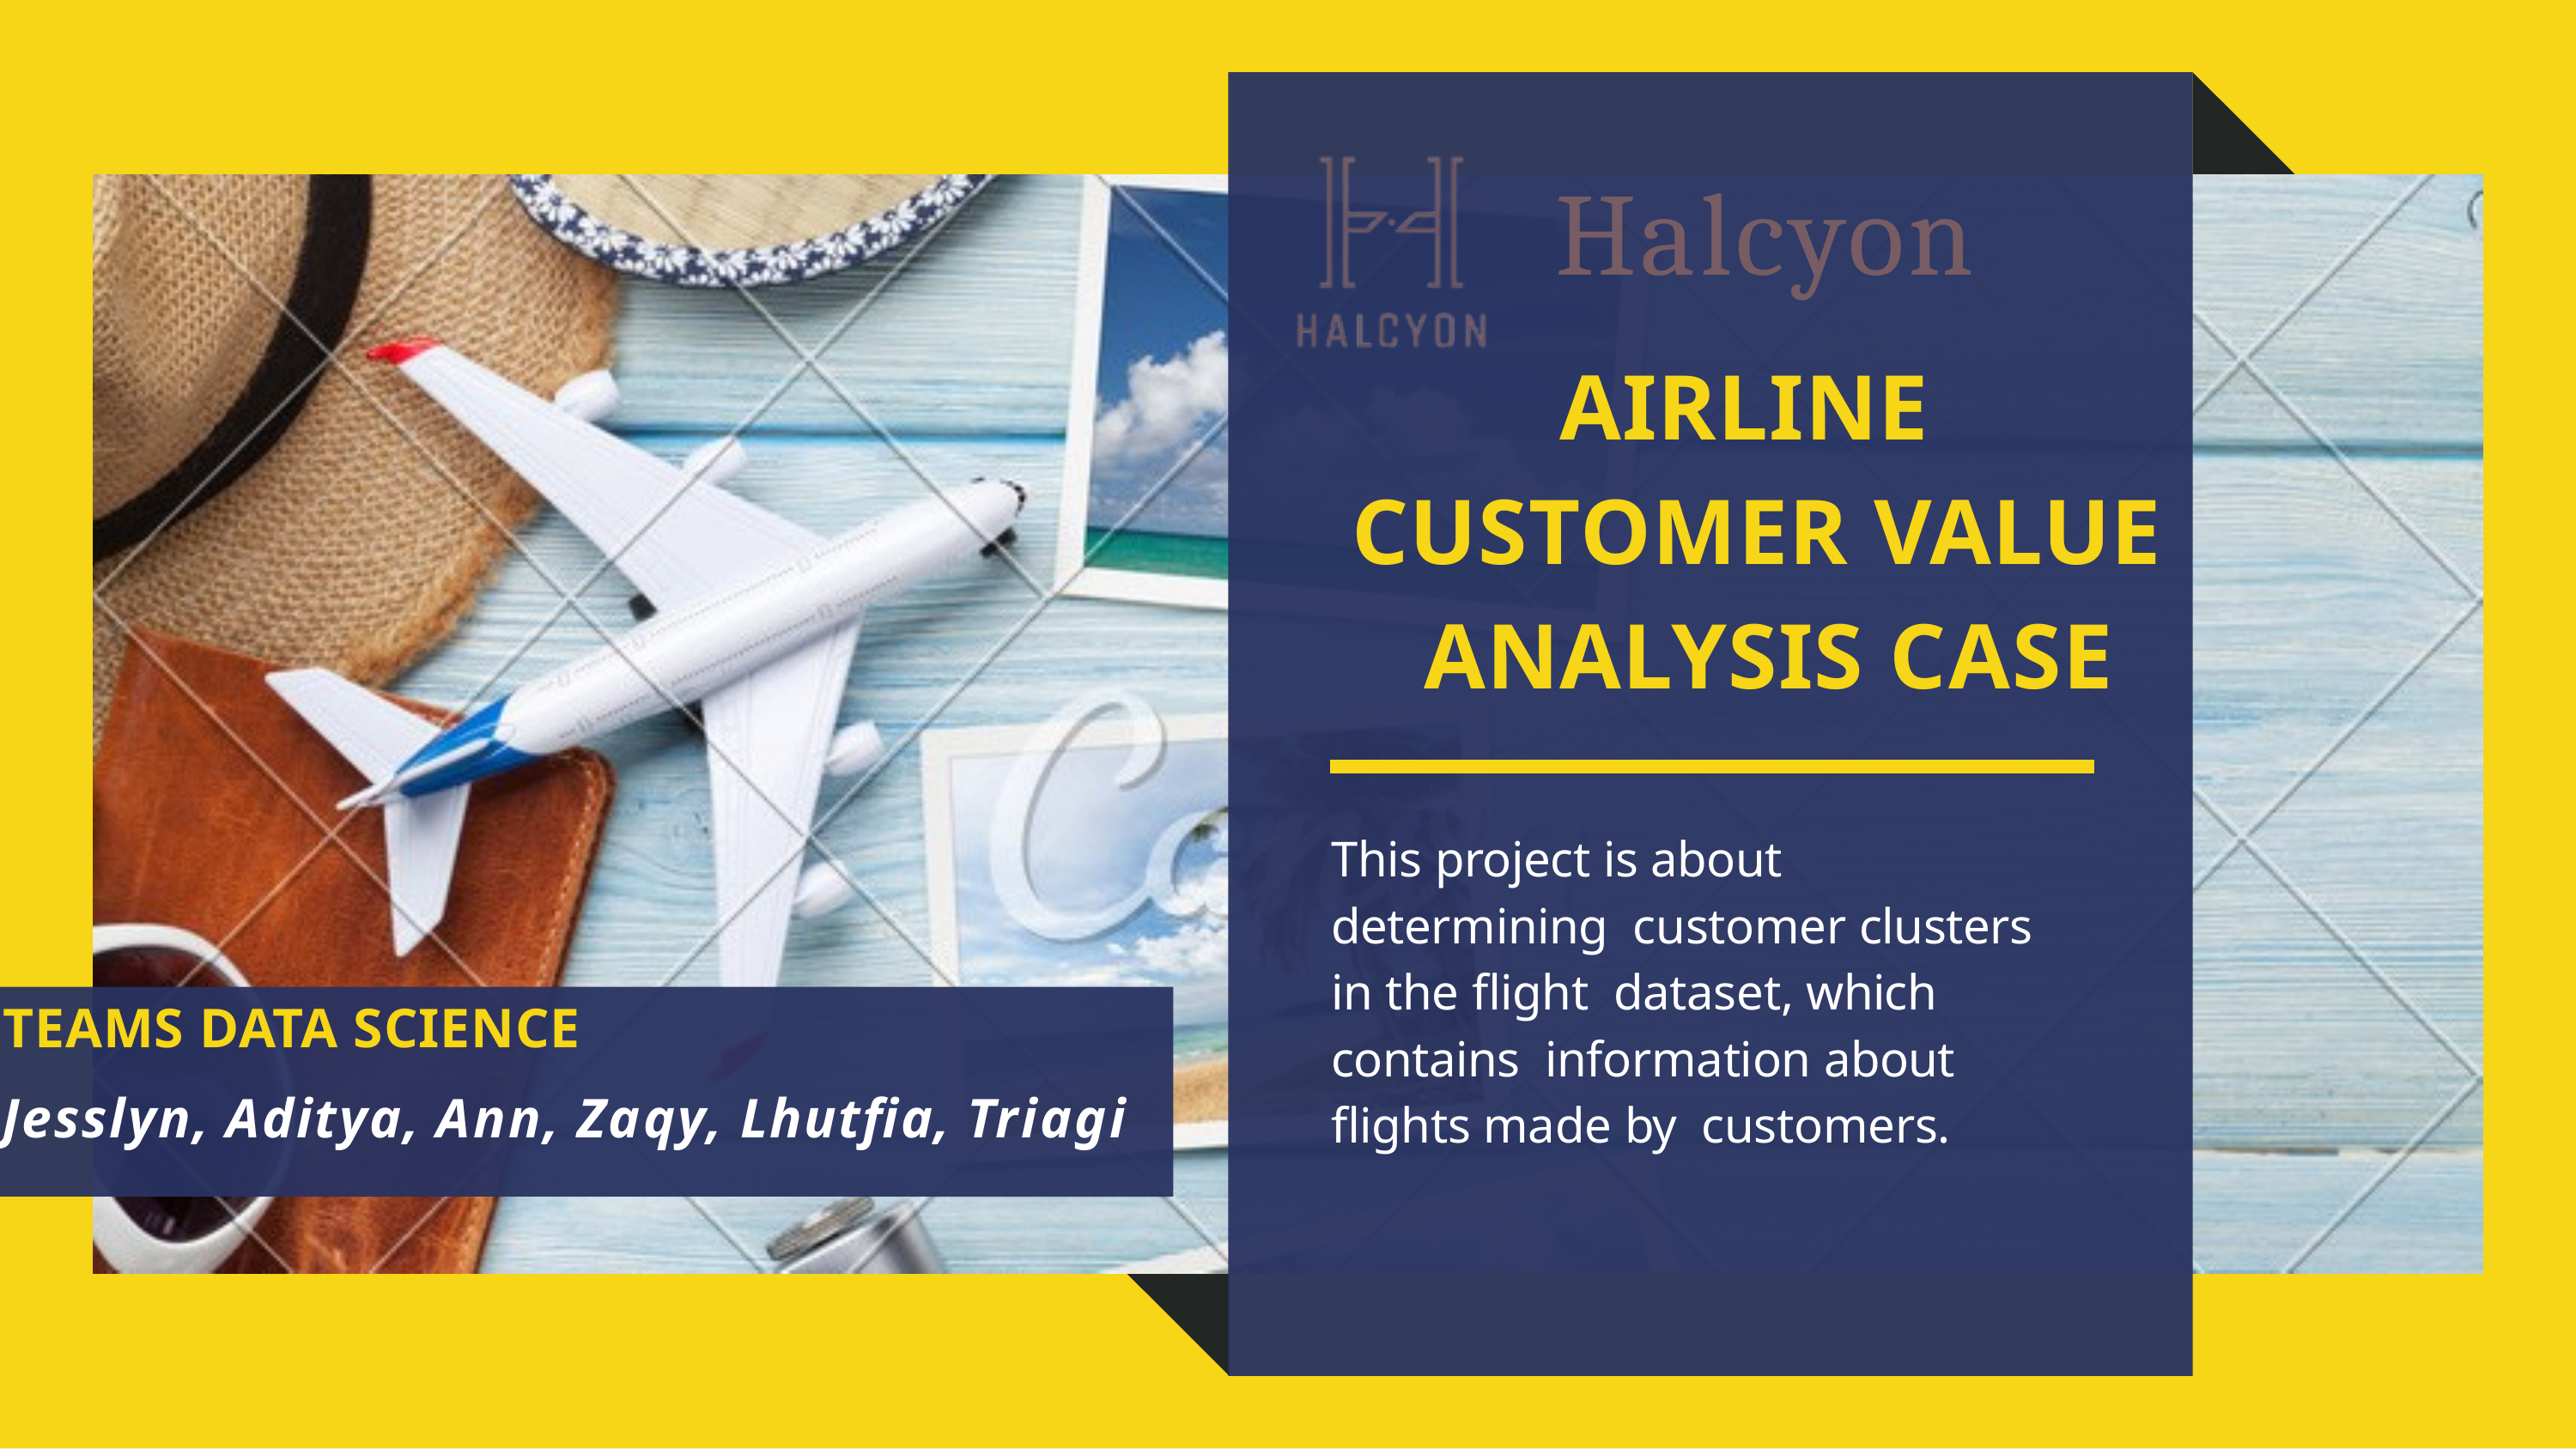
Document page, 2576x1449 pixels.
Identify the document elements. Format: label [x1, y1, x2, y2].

text_box [0, 72, 2483, 1377]
